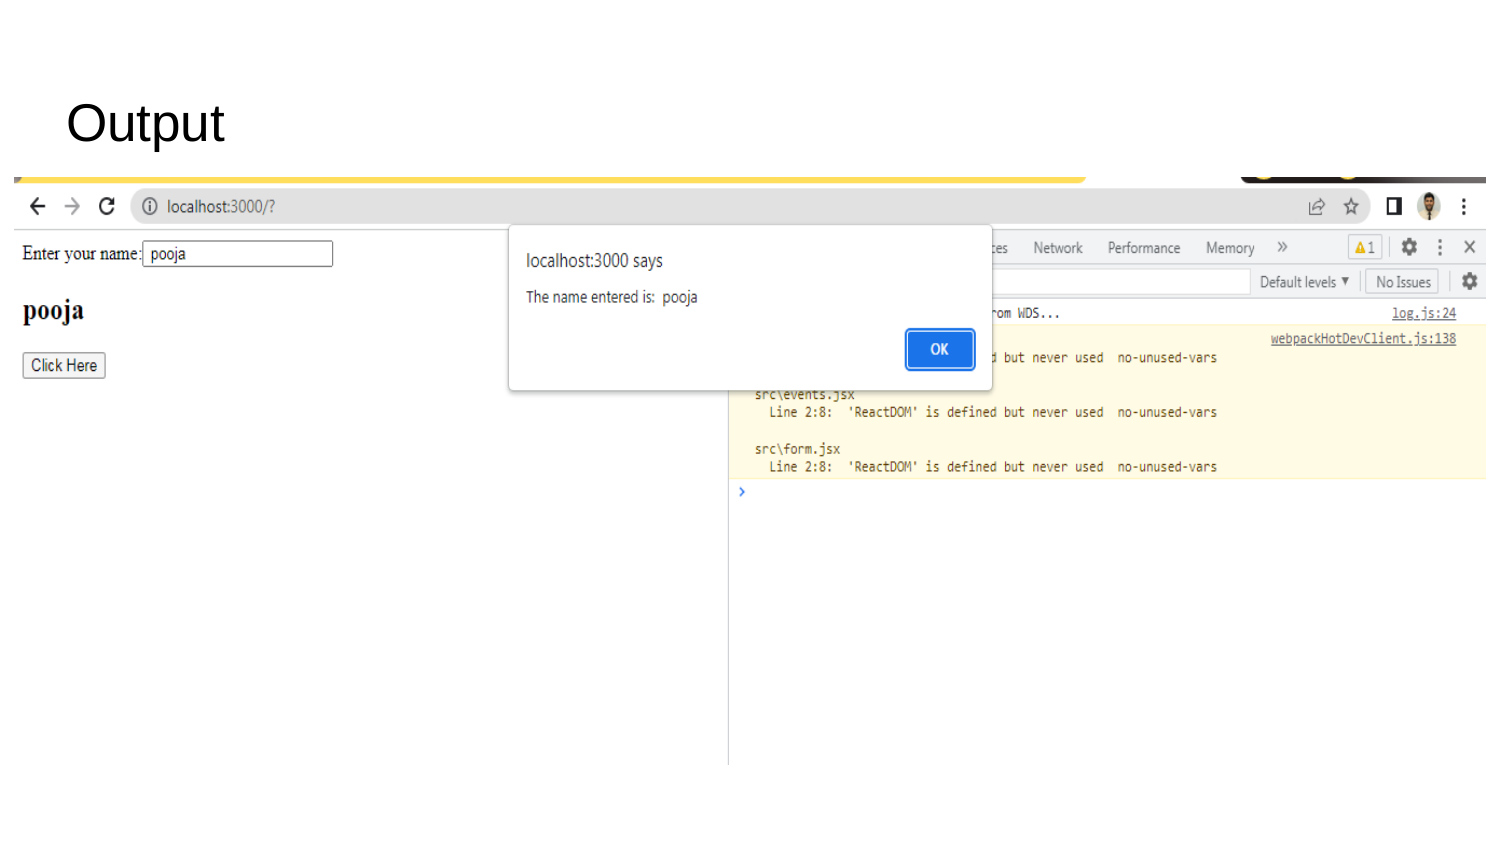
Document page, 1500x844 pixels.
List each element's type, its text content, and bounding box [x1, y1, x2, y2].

title Output [51, 72, 1449, 167]
picture [14, 177, 1486, 765]
